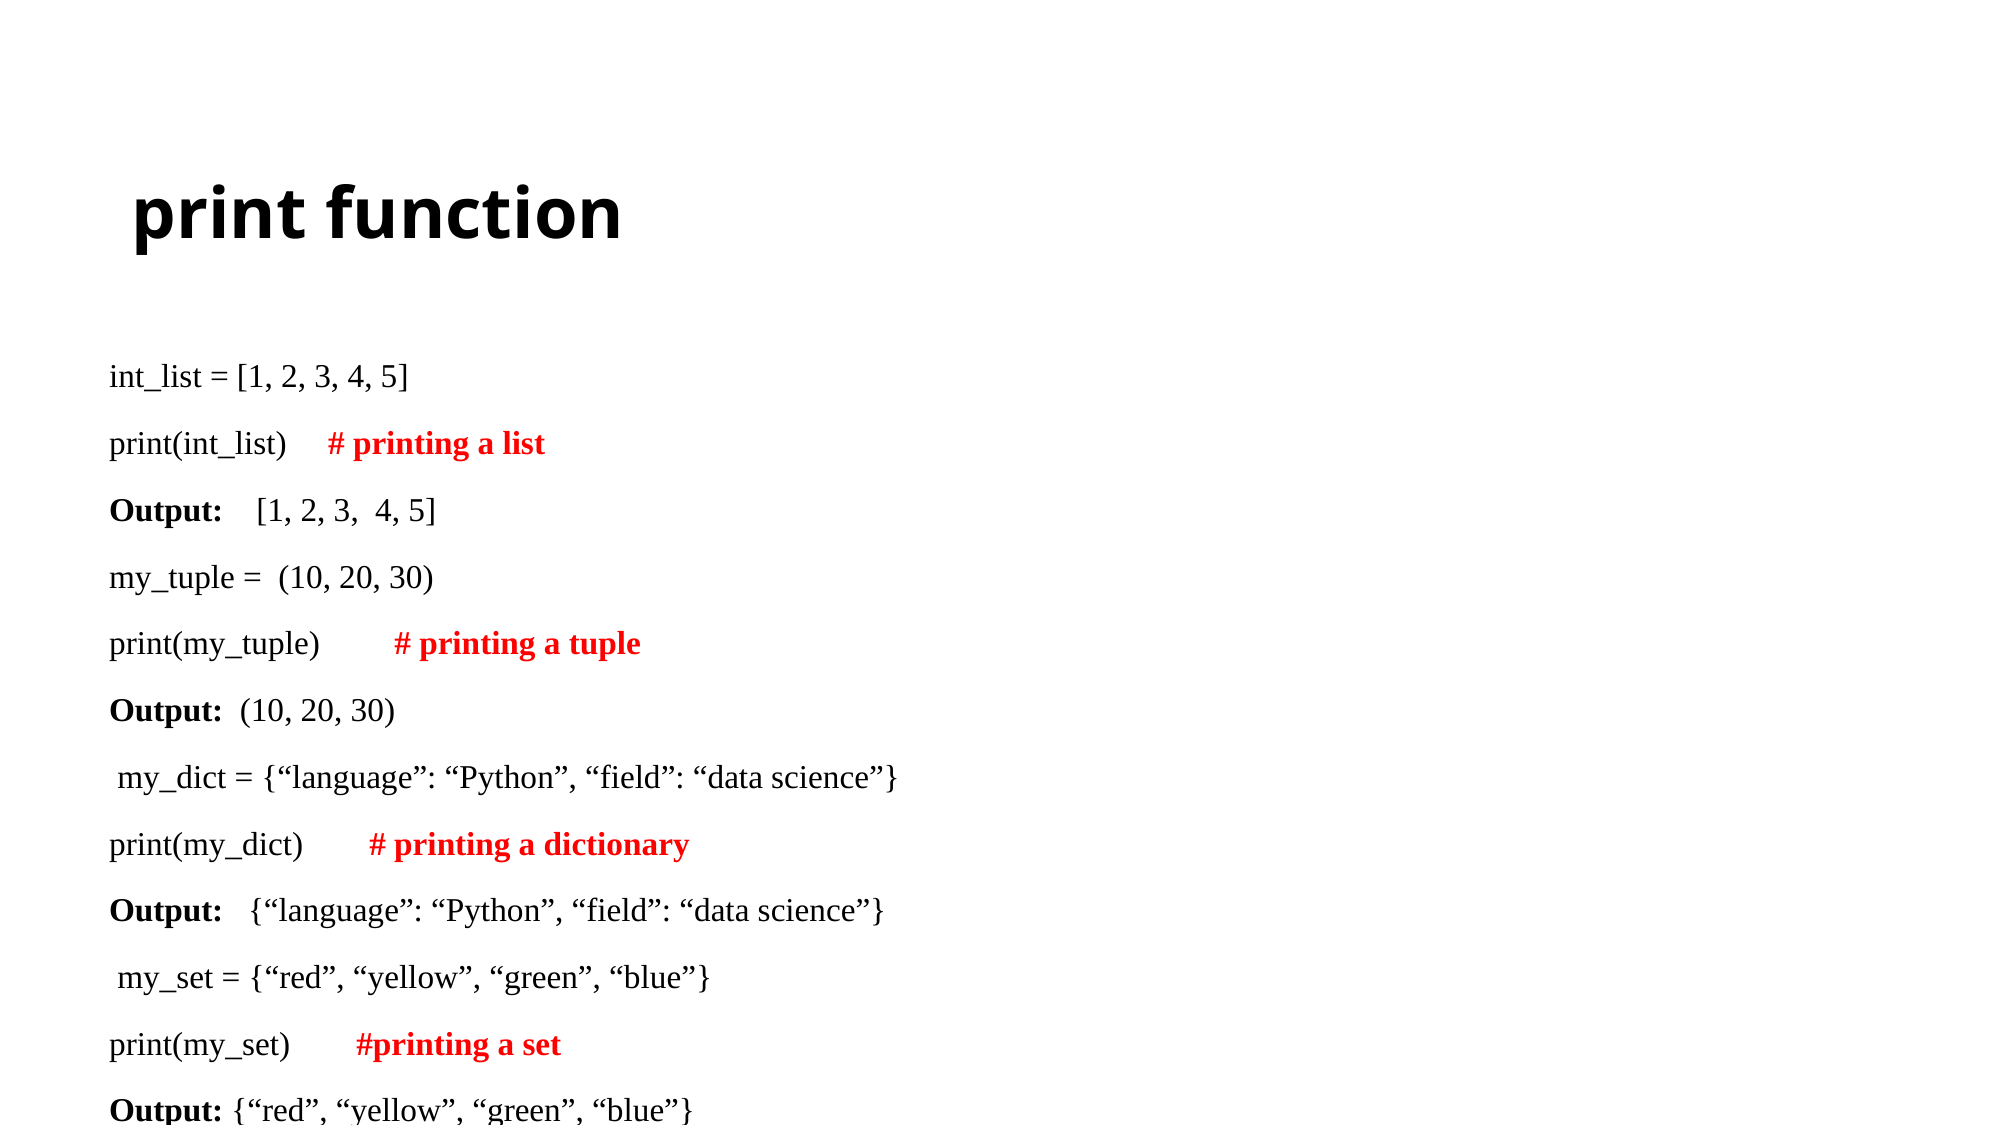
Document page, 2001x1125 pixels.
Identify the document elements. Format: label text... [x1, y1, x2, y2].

text_box int_list = [1, 2, 3, 4, 5] print(int_list) # printing a list Output: [1, 2, 3, 4, 5] my_tuple = (10, 20, 30) print(my_tuple) # printing a tuple Output: (10, 20, 30) my_dict = {“language”: “Python”, “field”: “data science”} print(my_dict) # printing a dictionary Output: {“language”: “Python”, “field”: “data science”} my_set = {“red”, “yellow”, “green”, “blue”} print(my_set) #printing a set Output: {“red”, “yellow”, “green”, “blue”} [94, 341, 1195, 1125]
title print function [116, 169, 1573, 262]
